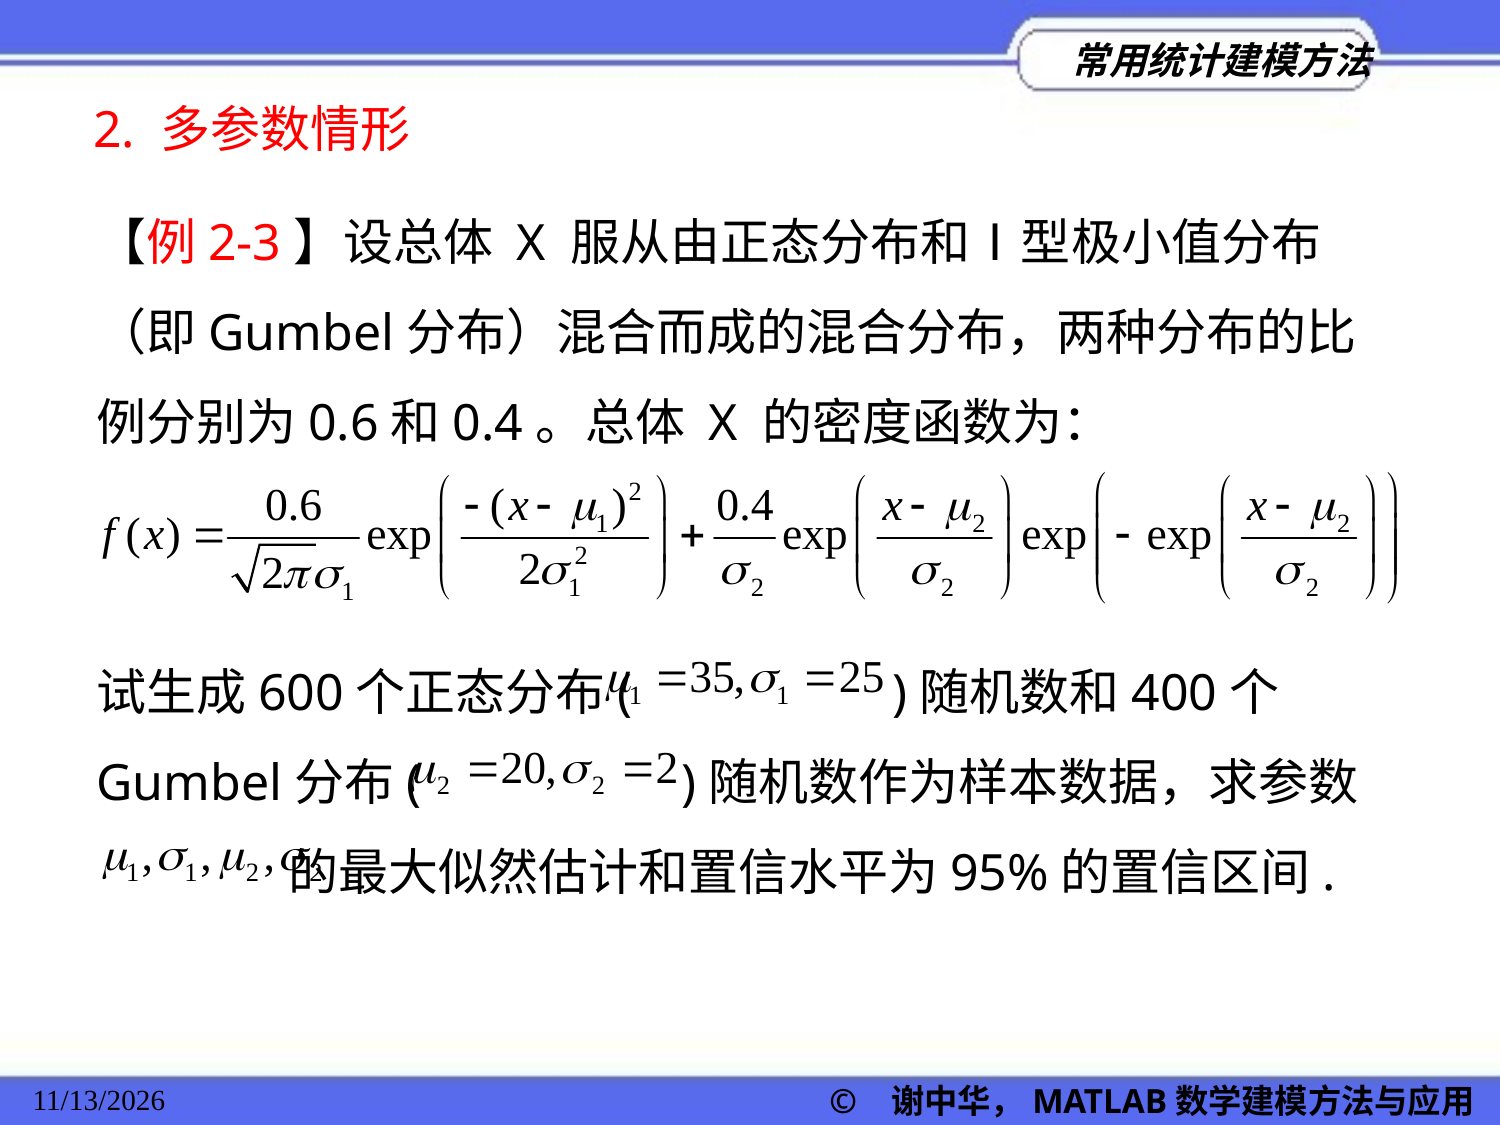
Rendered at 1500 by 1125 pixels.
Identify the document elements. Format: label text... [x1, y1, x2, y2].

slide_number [17, 1077, 356, 1120]
text_box 2. 多参数情形 [78, 89, 1069, 165]
footer © 谢中华，MATLAB数学建模方法与应用 [809, 1076, 1495, 1123]
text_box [81, 172, 1413, 905]
picture [0, 0, 1500, 1125]
